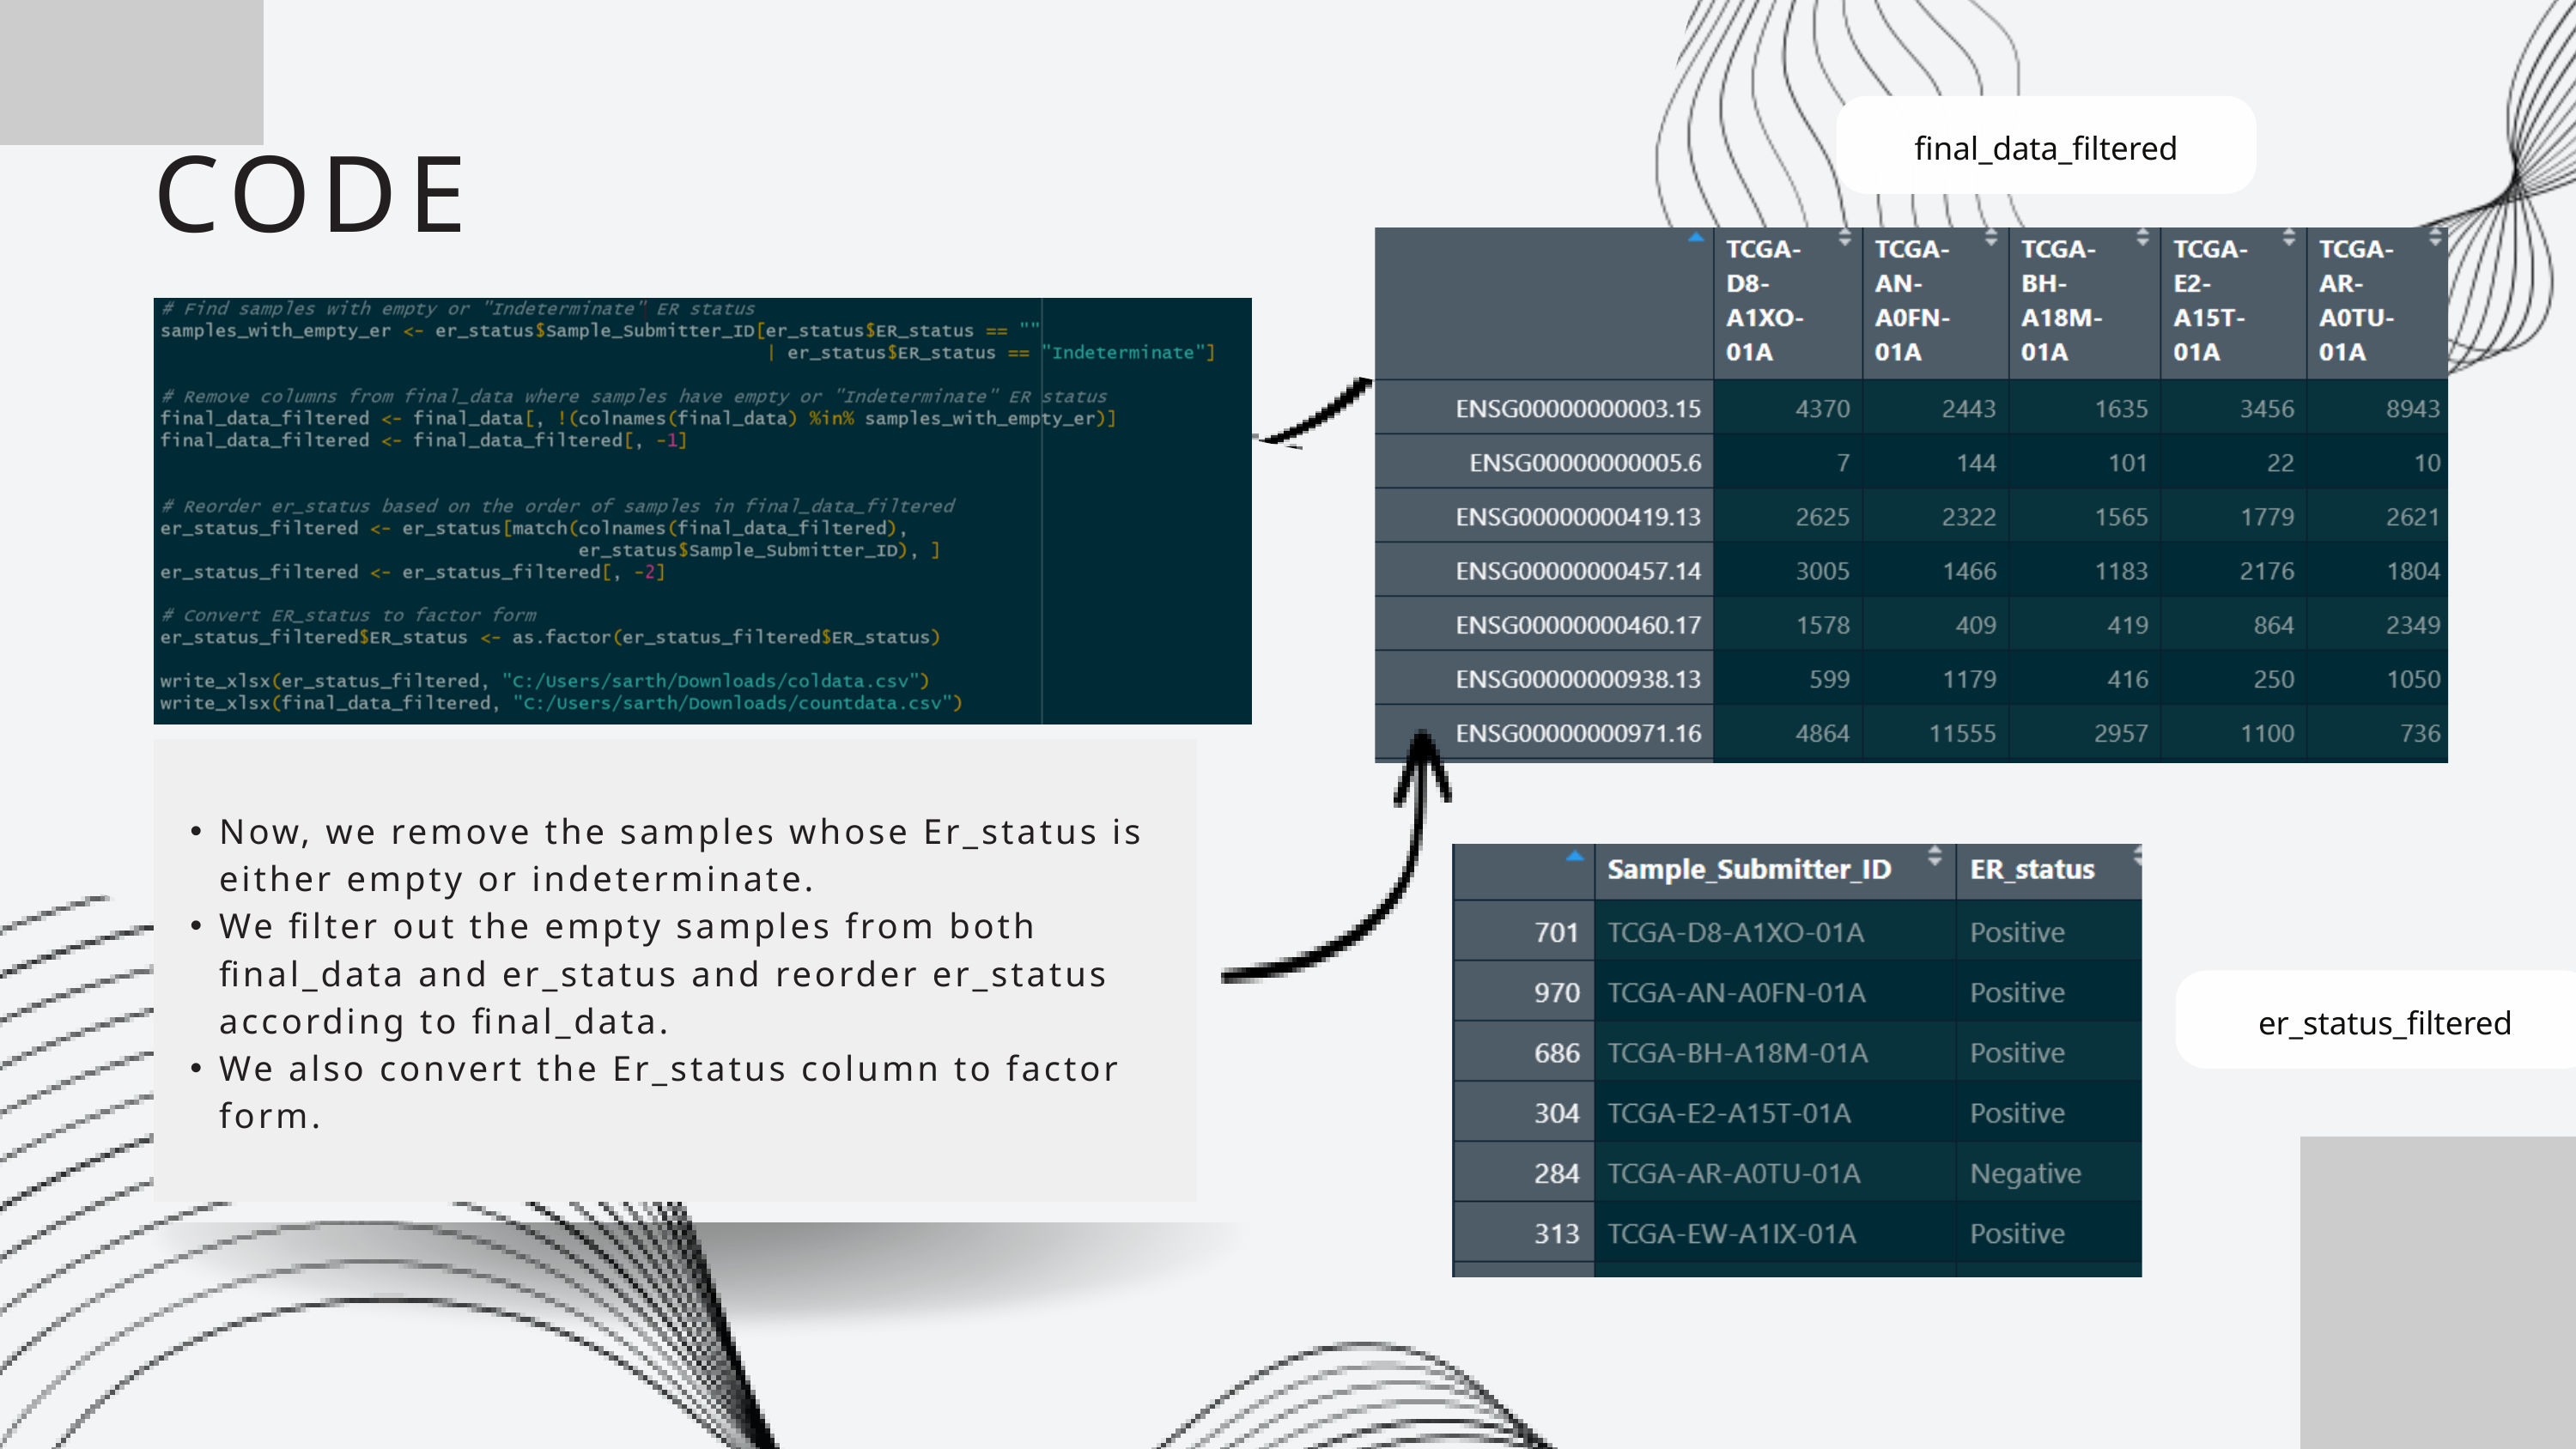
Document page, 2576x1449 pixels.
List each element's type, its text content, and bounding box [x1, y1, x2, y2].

text_box [1221, 724, 1453, 984]
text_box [2175, 970, 2576, 1070]
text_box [0, 0, 264, 145]
text_box [1252, 355, 1375, 465]
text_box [2300, 1136, 2576, 1449]
text_box [1452, 844, 2142, 1277]
text_box [1633, 0, 2576, 654]
text_box [1375, 227, 2449, 763]
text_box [153, 738, 1198, 1203]
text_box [1836, 95, 2257, 195]
text_box CODE [154, 106, 1498, 253]
text_box [0, 867, 1817, 1449]
text_box [144, 1222, 1253, 1341]
text_box [154, 298, 1252, 724]
